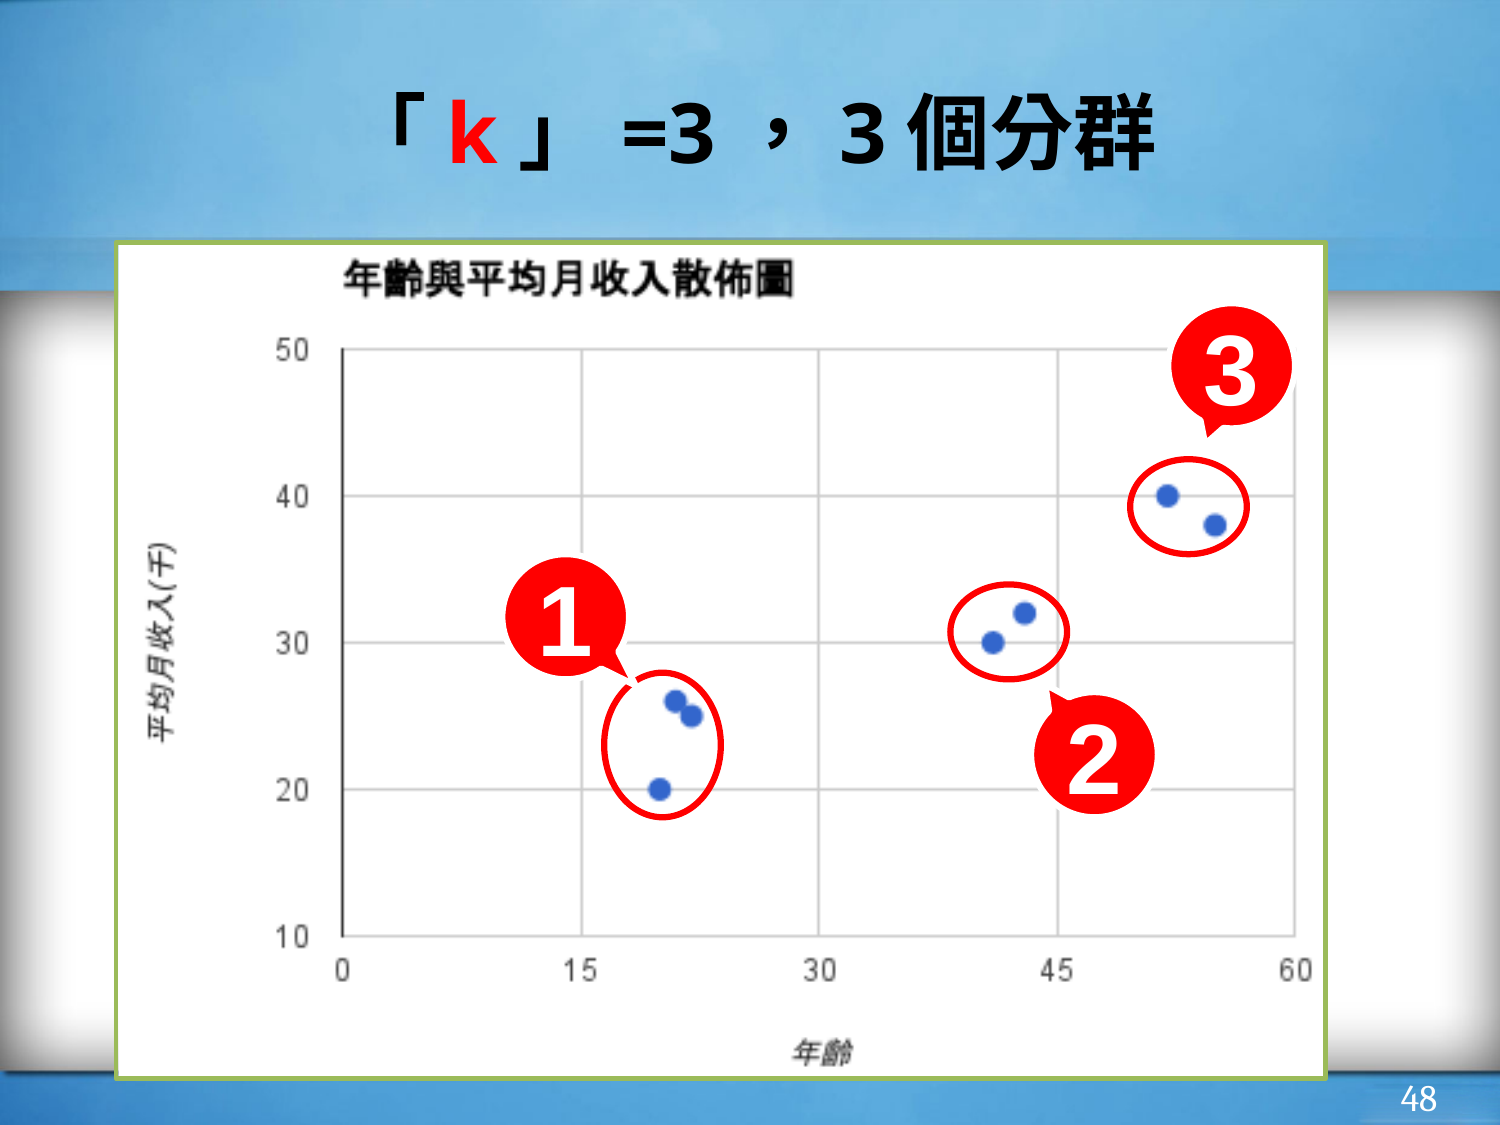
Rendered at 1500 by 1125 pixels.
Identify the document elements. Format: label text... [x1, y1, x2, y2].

picture [0, 0, 1500, 1125]
title 「k」=3，3個分群 [78, 27, 1422, 232]
slide_number ‹#› [1350, 1074, 1488, 1118]
